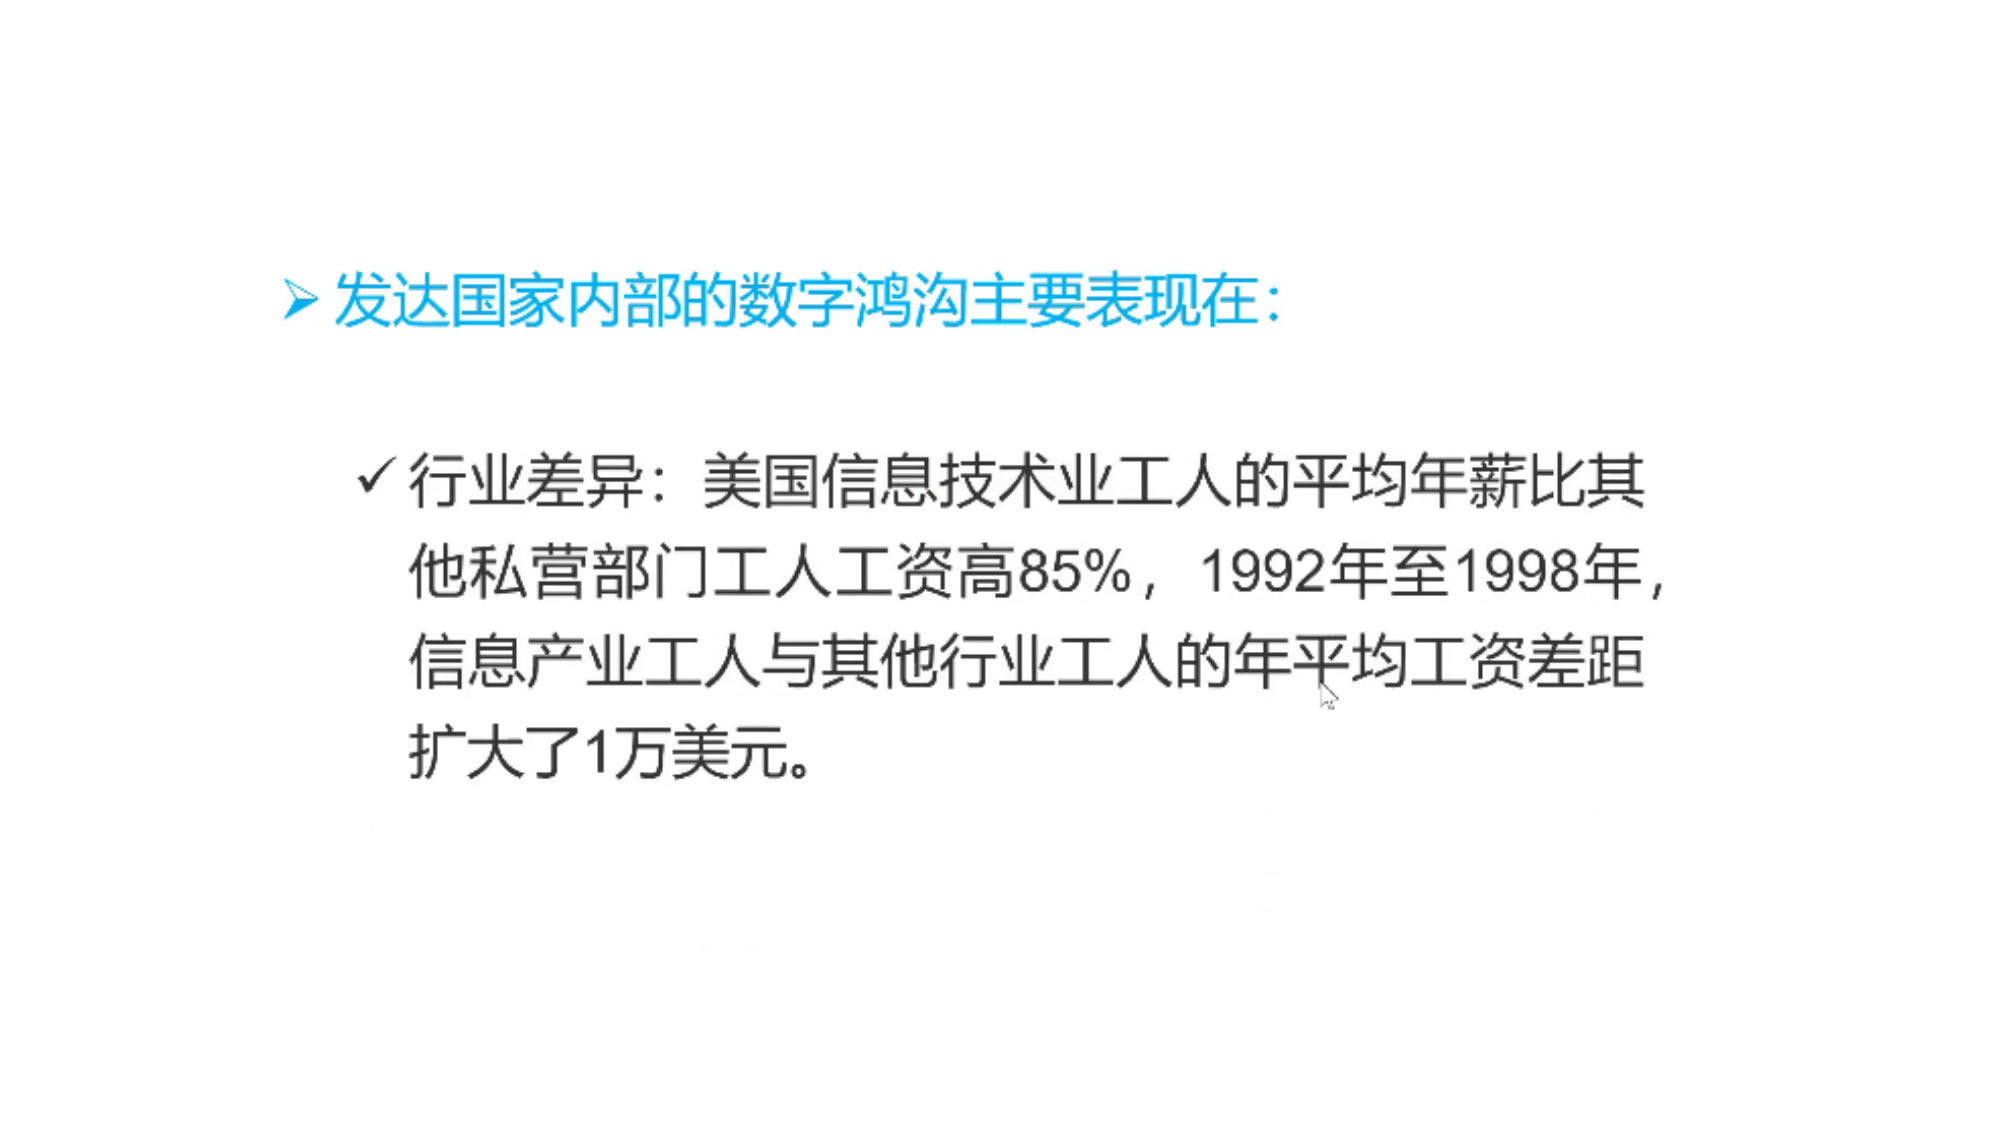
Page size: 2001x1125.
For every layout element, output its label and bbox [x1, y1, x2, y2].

list [105, 171, 1895, 954]
